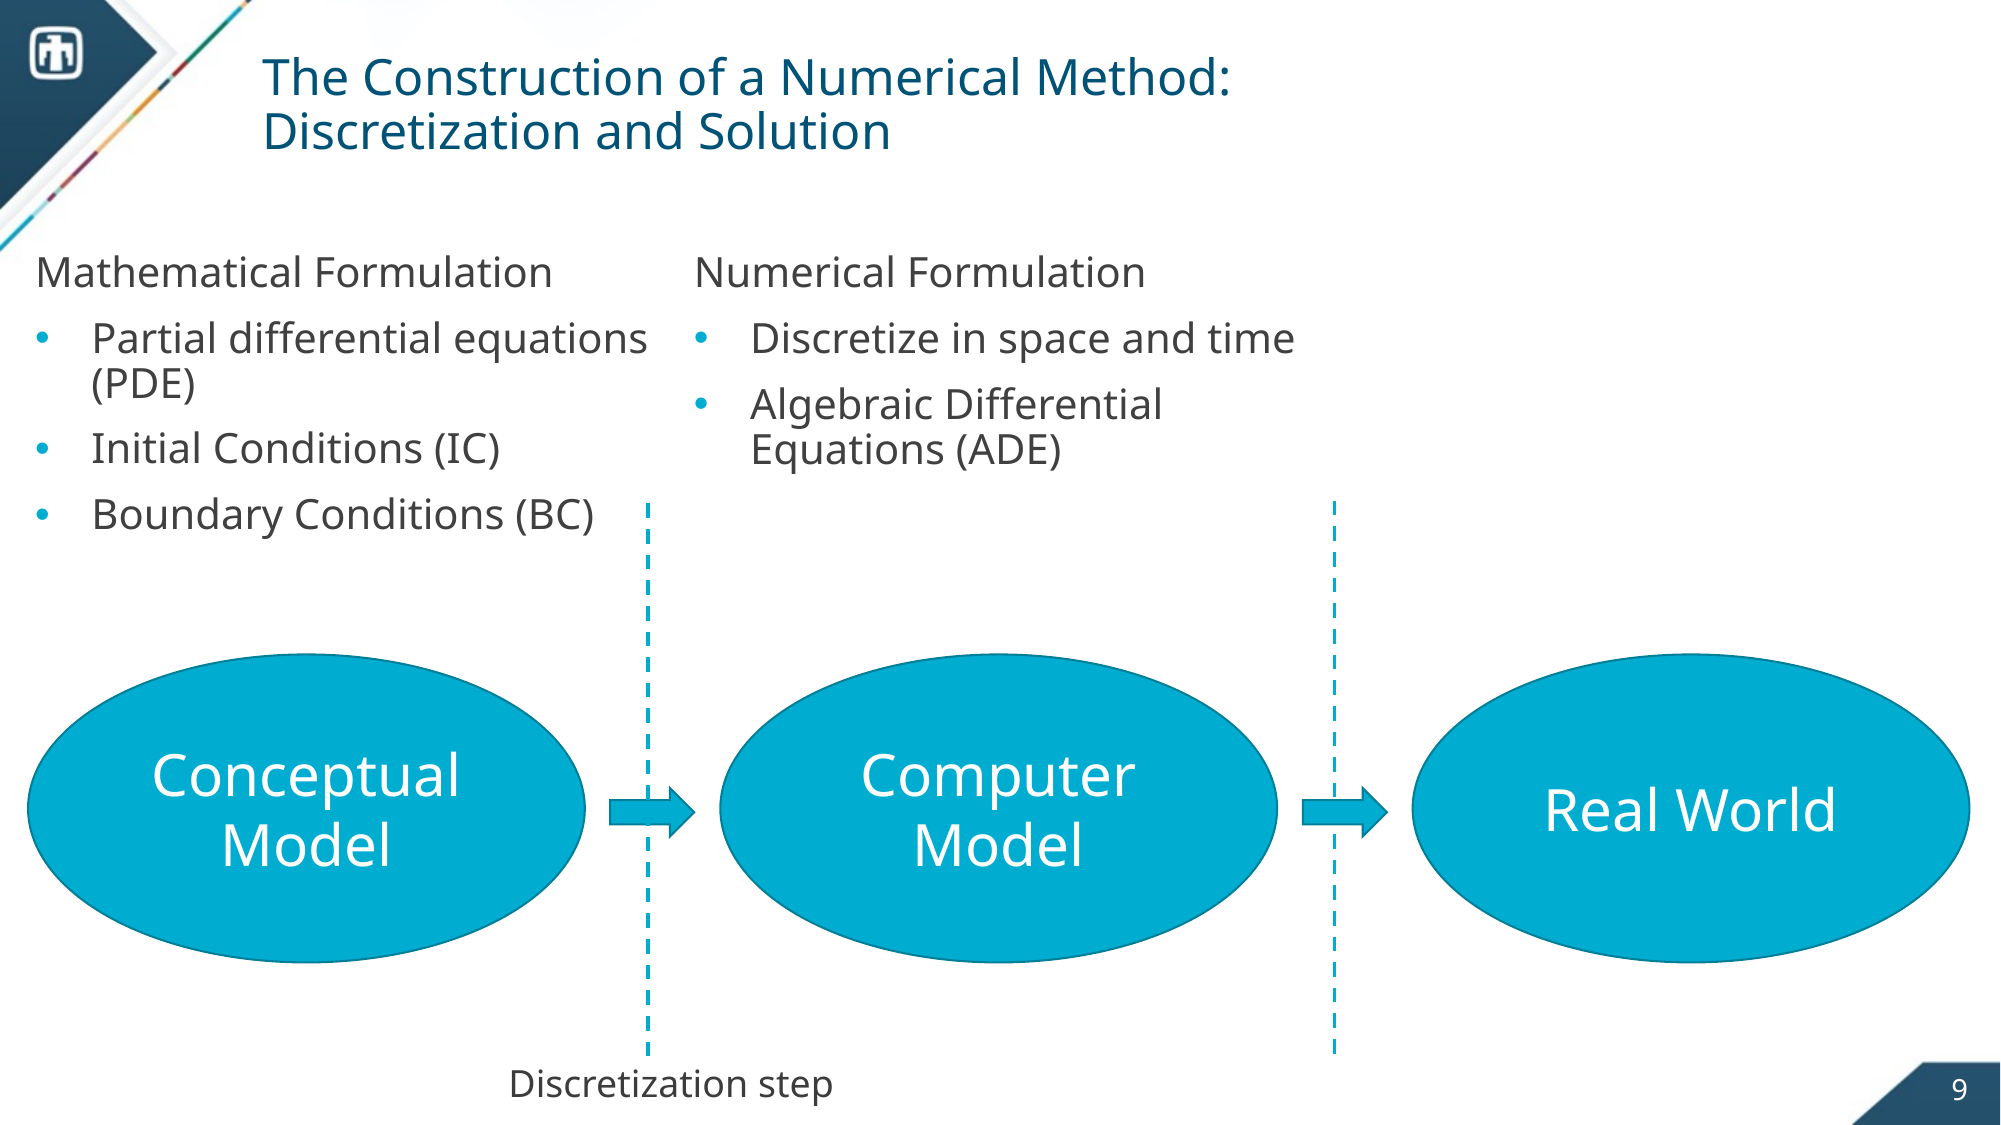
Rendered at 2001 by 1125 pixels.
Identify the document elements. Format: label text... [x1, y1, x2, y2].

title The Construction of a Numerical Method: Discretization and Solution [262, 42, 1919, 170]
text_box [1335, 785, 1389, 839]
slide_number 9 [1919, 1061, 2000, 1122]
text_box Conceptual Model [27, 653, 586, 964]
text_box [649, 785, 696, 839]
text_box [1301, 799, 1334, 826]
text_box Computer Model [719, 653, 1279, 964]
picture [0, 0, 2001, 1125]
text_box Real World [1411, 653, 1971, 964]
list Mathematical Formulation Partial differential equations (PDE) Initial Conditions (IC) Boundary Conditions (BC) [35, 243, 650, 641]
text_box Numerical Formulation Discretize in space and time Algebraic Differential Equations (ADE) [694, 243, 1309, 641]
text_box [609, 799, 648, 826]
